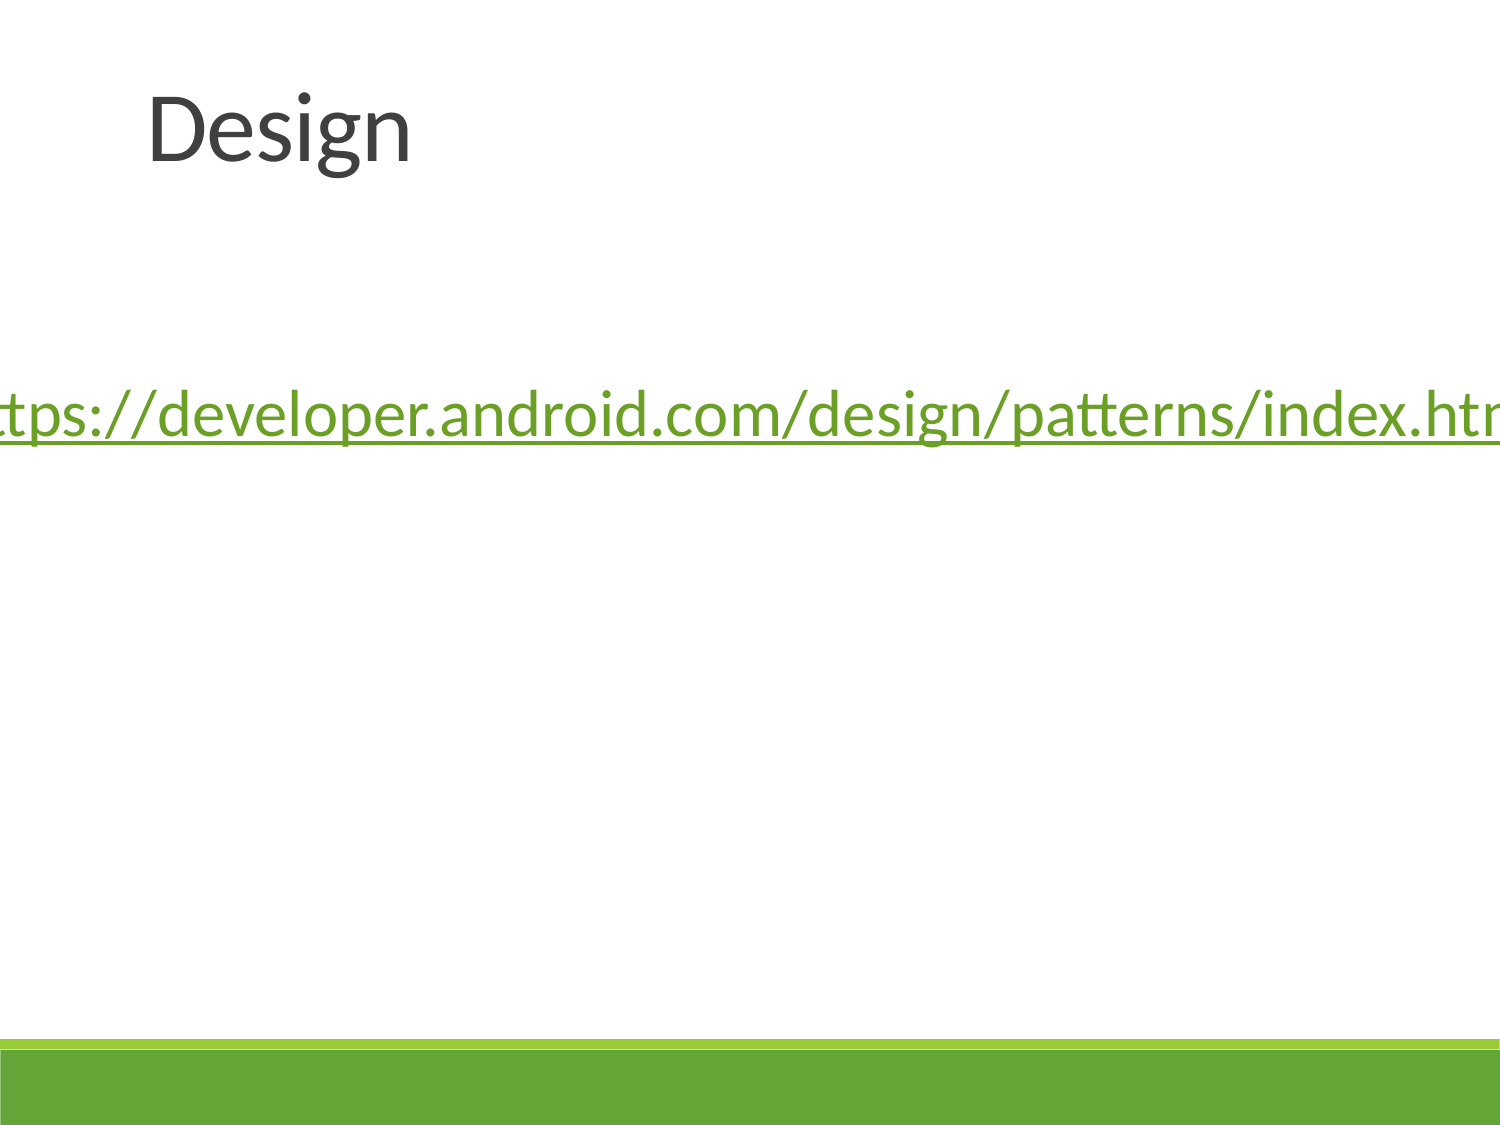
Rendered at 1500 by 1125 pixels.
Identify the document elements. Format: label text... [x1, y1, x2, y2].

text_box https://developer.android.com/design/ patterns/index.html [0, 362, 1500, 457]
text_box Design [131, 43, 1369, 190]
